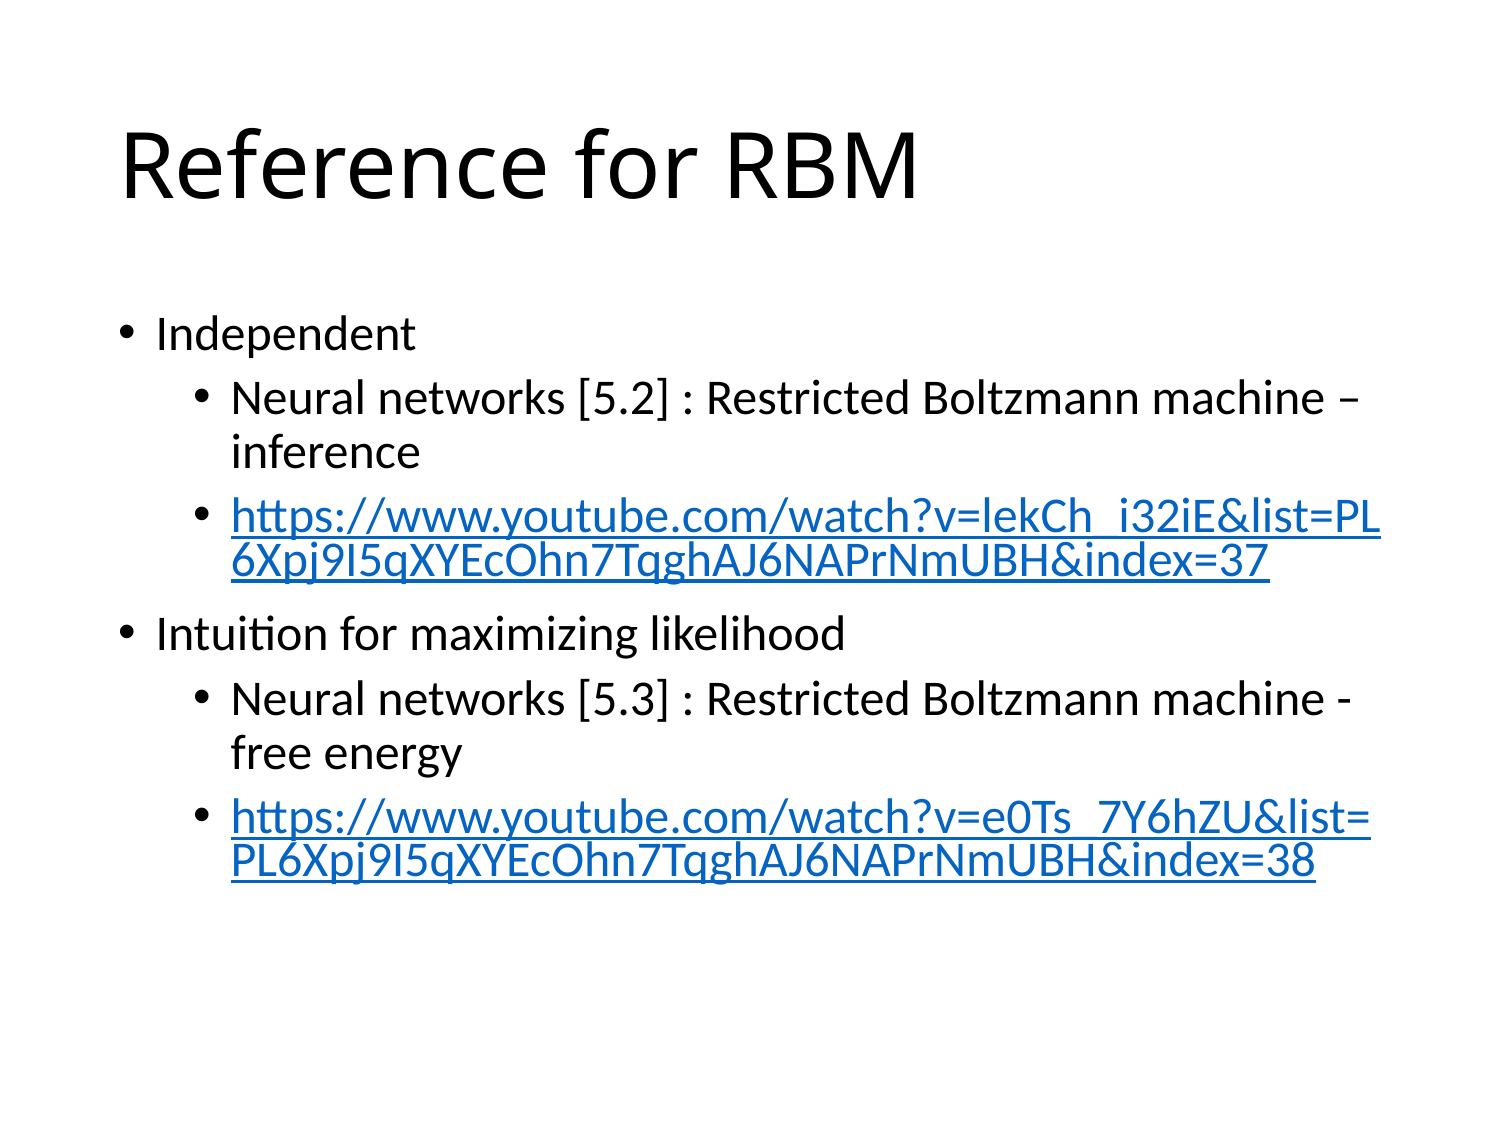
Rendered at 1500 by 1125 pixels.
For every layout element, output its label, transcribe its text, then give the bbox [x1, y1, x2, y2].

title Reference for RBM [103, 59, 1397, 278]
list Independent Neural networks [5.2] : Restricted Boltzmann machine – inference https://www.youtube.com/watch?v=lekCh_i32iE&list=PL6Xpj9I5qXYEcOhn7TqghAJ6NAPrNmUBH&index=37 Intuition for maximizing likelihood Neural networks [5.3] : Restricted Boltzmann machine - free energy https://www.youtube.com/watch?v=e0Ts_7Y6hZU&list=PL6Xpj9I5qXYEcOhn7TqghAJ6NAPrNmUBH&index=38 [103, 299, 1397, 1014]
